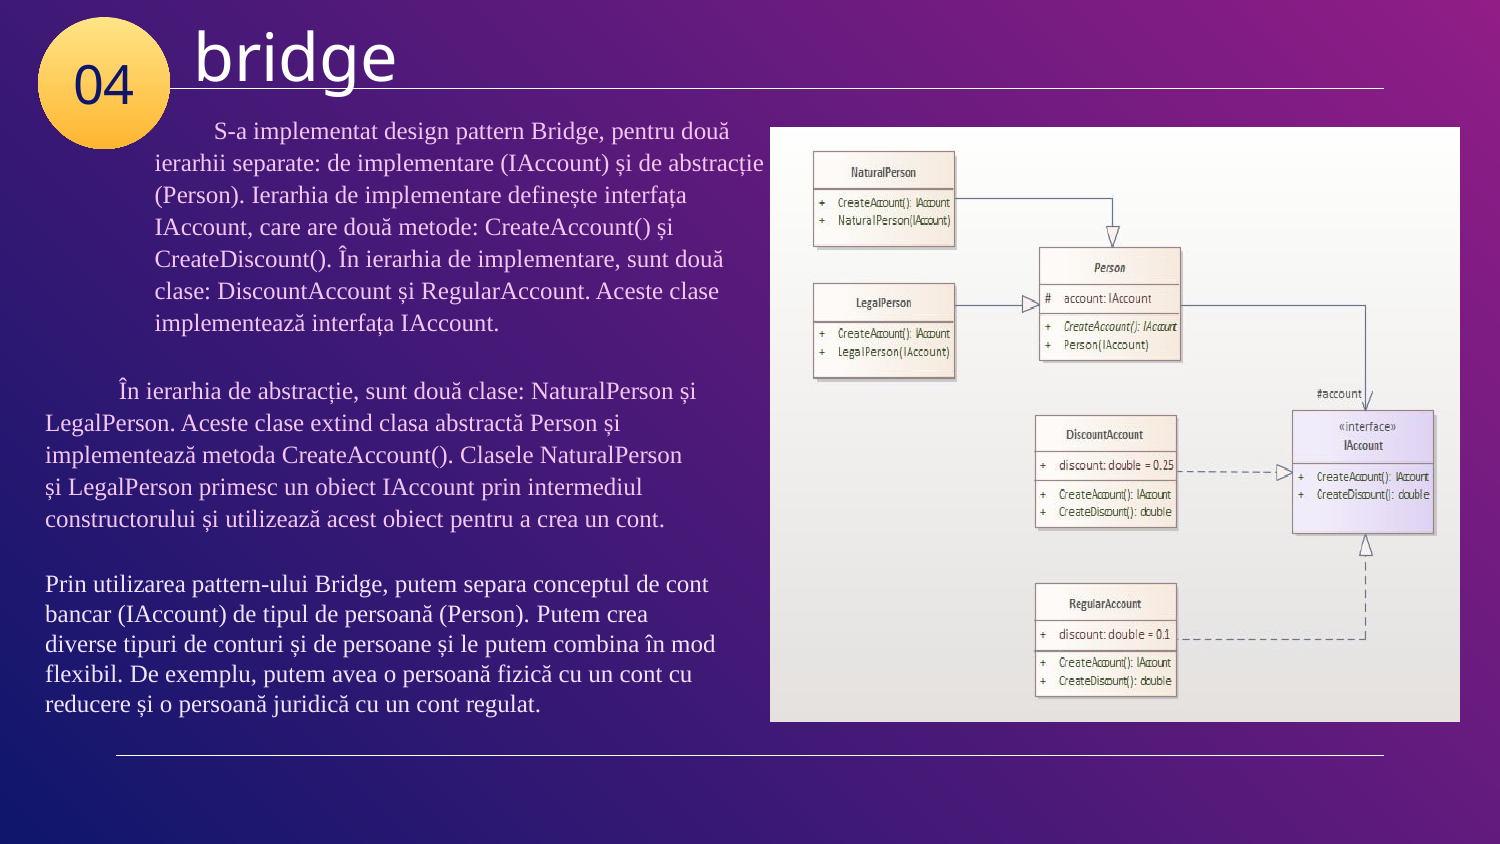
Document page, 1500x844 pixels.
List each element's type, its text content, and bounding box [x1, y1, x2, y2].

text_box În ierarhia de abstracție, sunt două clase: NaturalPerson și LegalPerson. Aceste clase extind clasa abstractă Person și implementează metoda CreateAccount(). Clasele NaturalPerson și LegalPerson primesc un obiect IAccount prin intermediul constructorului și utilizează acest obiect pentru a crea un cont. [30, 365, 720, 540]
picture [770, 127, 1460, 723]
title bridge [178, 0, 1443, 94]
text_box Prin utilizarea pattern-ului Bridge, putem separa conceptul de cont bancar (IAccount) de tipul de persoană (Person). Putem crea diverse tipuri de conturi și de persoane și le putem combina în mod flexibil. De exemplu, putem avea o persoană fizică cu un cont cu reducere și o persoană juridică cu un cont regulat. [30, 560, 736, 725]
text_box 04 [38, 17, 170, 149]
text_box S-a implementat design pattern Bridge, pentru două ierarhii separate: de implementare (IAccount) și de abstracție (Person). Ierarhia de implementare definește interfața IAccount, care are două metode: CreateAccount() și CreateDiscount(). În ierarhia de implementare, sunt două clase: DiscountAccount și RegularAccount. Aceste clase implementează interfața IAccount. [139, 105, 788, 389]
